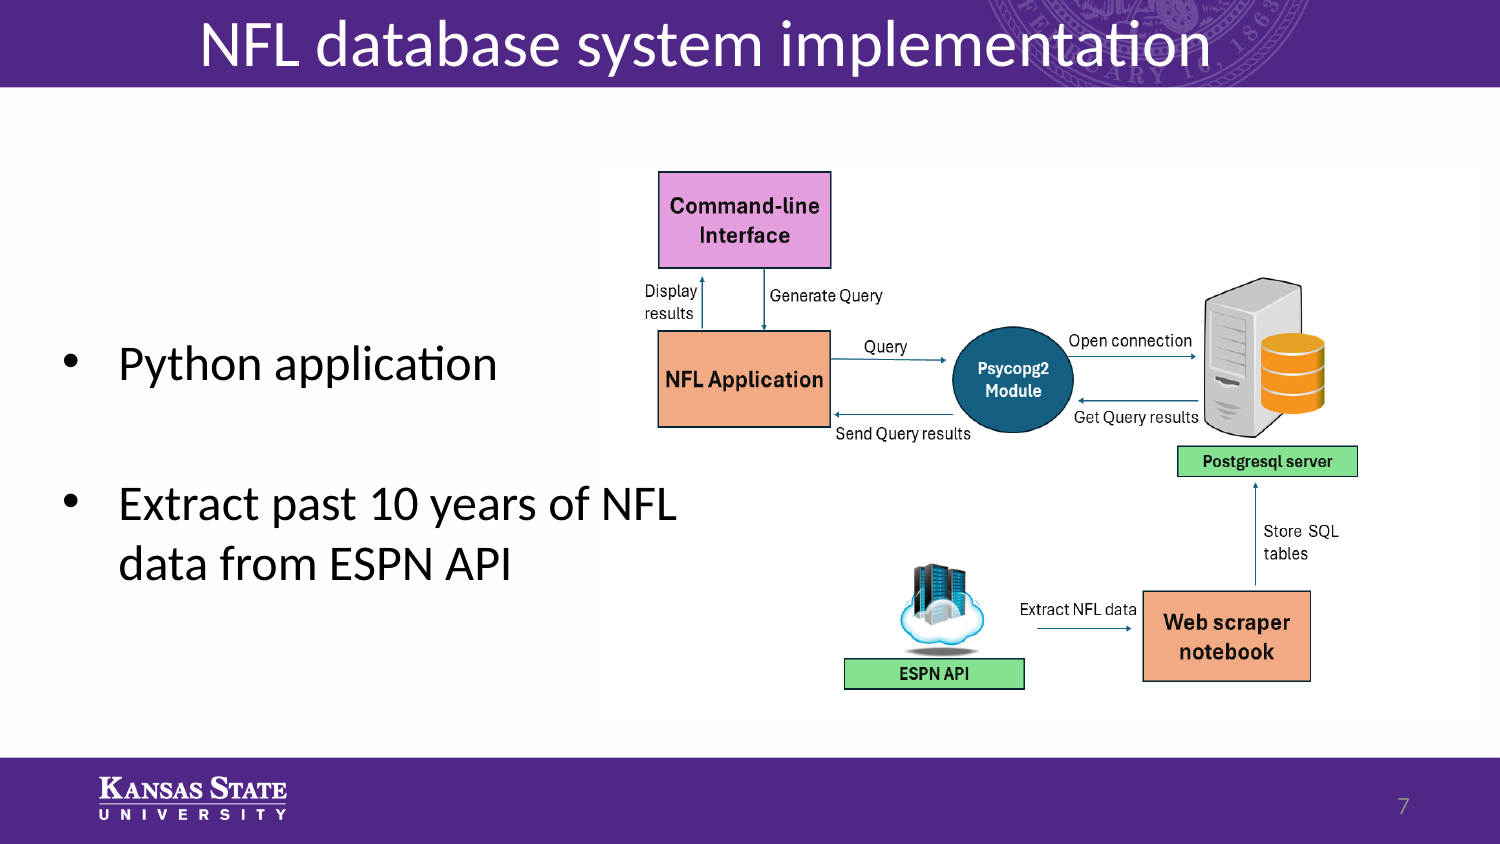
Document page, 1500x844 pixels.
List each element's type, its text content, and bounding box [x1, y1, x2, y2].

text_box Python application Extract past 10 years of NFL data from ESPN API [47, 323, 750, 844]
picture [0, 0, 1500, 844]
slide_number 7 [1074, 782, 1425, 828]
title NFL database system implementation [184, 2, 1500, 78]
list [602, 167, 1484, 725]
